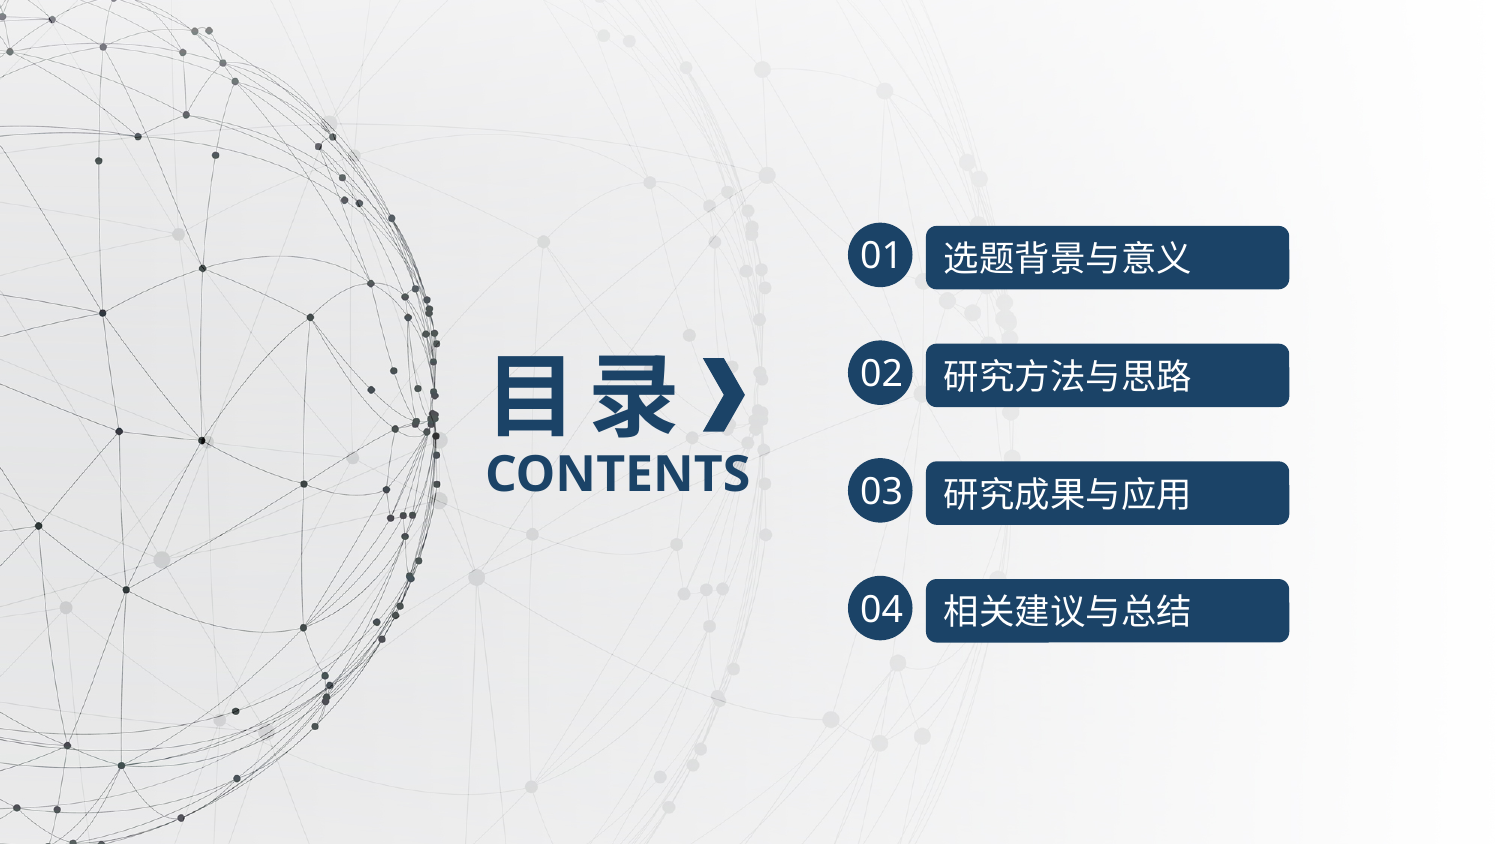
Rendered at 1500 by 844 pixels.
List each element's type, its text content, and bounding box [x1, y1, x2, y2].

picture [0, 0, 1500, 844]
text_box CONTENTS [470, 433, 817, 509]
text_box 相关建议与总结 [925, 579, 1290, 643]
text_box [842, 575, 921, 641]
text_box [842, 340, 921, 405]
text_box 研究成果与应用 [925, 461, 1290, 525]
text_box 目 录 [470, 330, 823, 455]
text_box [842, 222, 921, 288]
text_box 研究方法与思路 [925, 343, 1290, 408]
text_box [701, 357, 747, 433]
text_box 选题背景与意义 [925, 225, 1290, 290]
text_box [842, 458, 921, 523]
